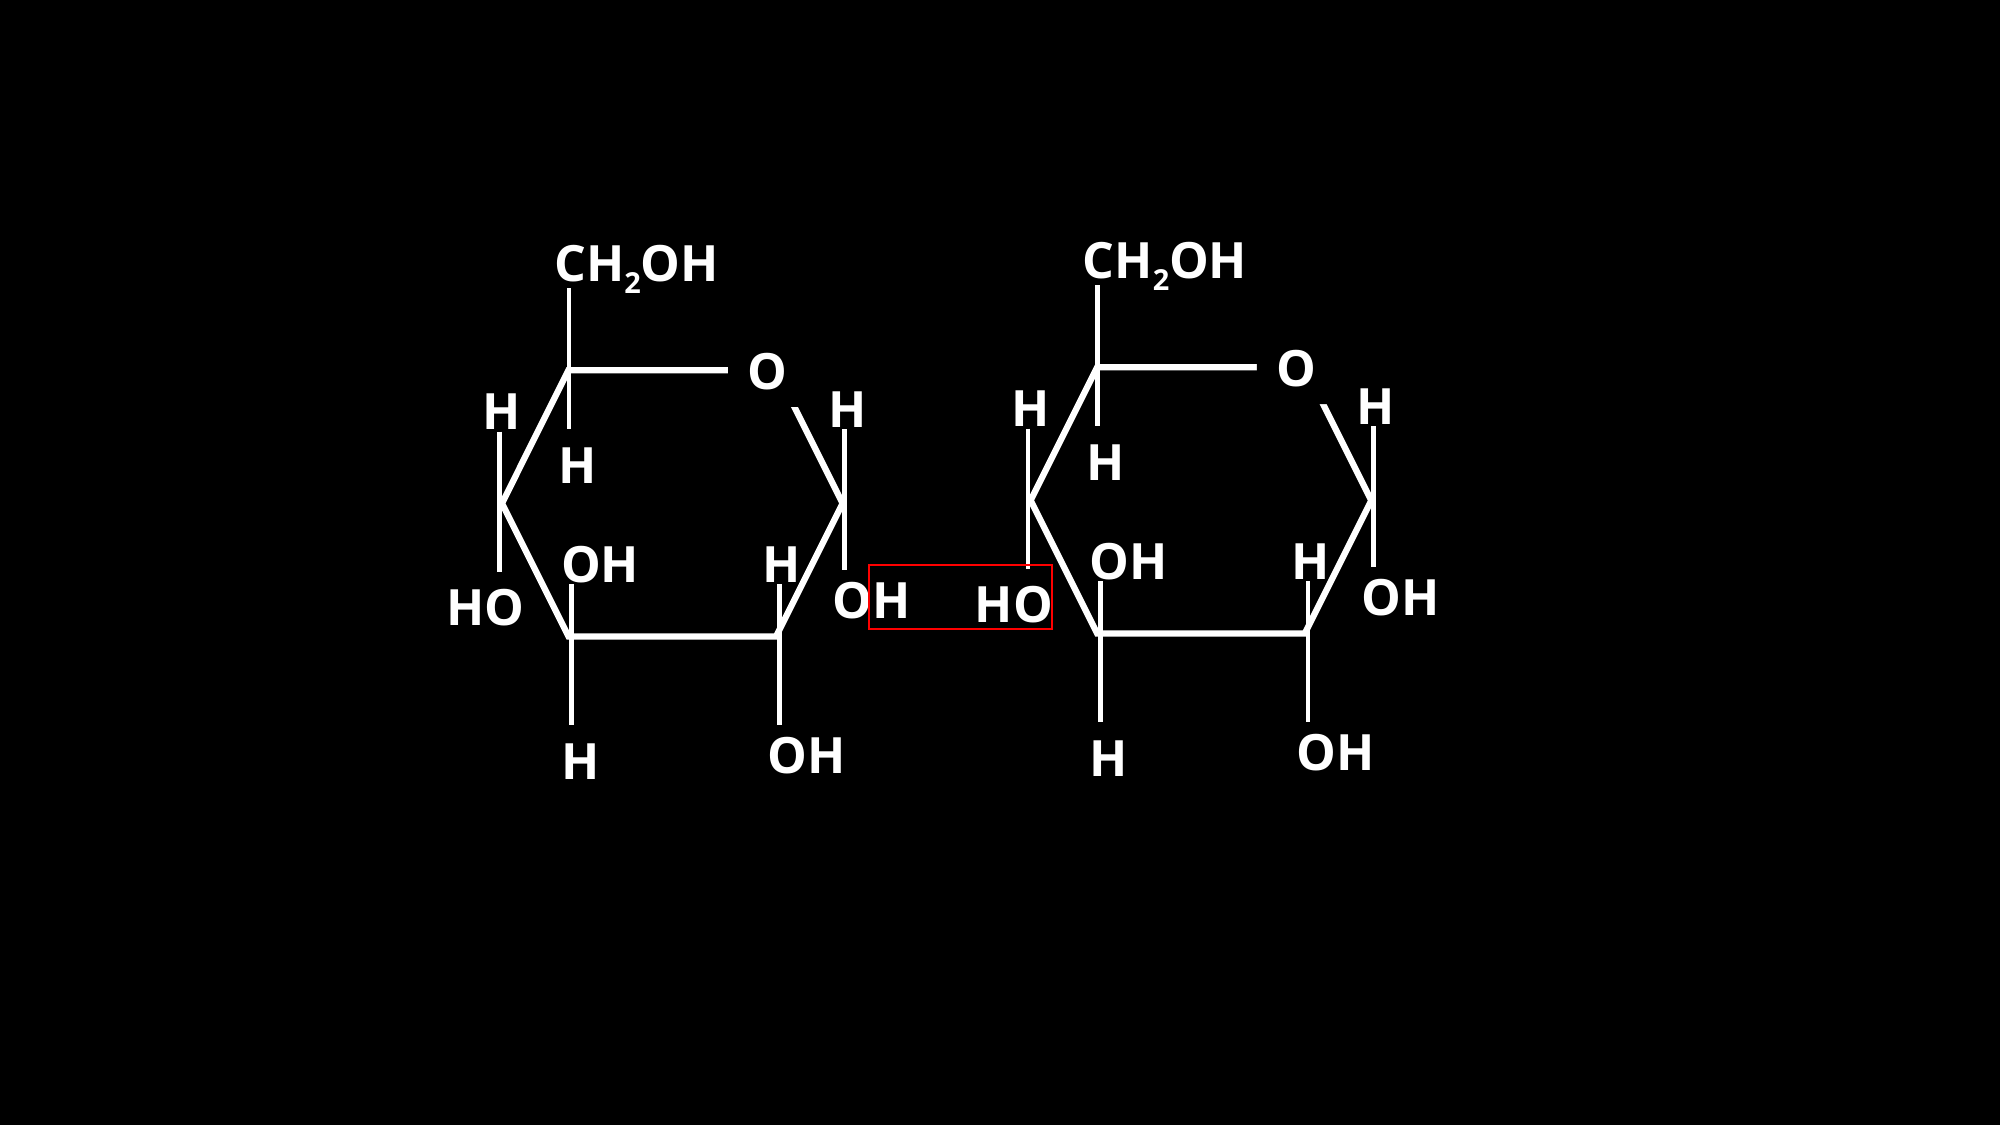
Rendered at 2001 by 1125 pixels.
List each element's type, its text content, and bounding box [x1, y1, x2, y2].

text_box OH [1346, 557, 1455, 633]
text_box [502, 369, 842, 638]
text_box H [543, 425, 602, 501]
text_box OH [752, 715, 861, 791]
text_box OH [1281, 712, 1390, 788]
text_box CH2OH [1053, 220, 1277, 304]
text_box OH [1074, 522, 1183, 597]
text_box H [1276, 522, 1336, 597]
text_box OH [546, 525, 654, 600]
text_box HO [431, 567, 539, 643]
text_box H [546, 721, 605, 797]
text_box H [748, 525, 807, 600]
text_box HO [959, 564, 1068, 640]
text_box H [468, 372, 527, 448]
text_box [1030, 366, 1371, 635]
text_box O [1256, 329, 1336, 405]
text_box OH [818, 560, 926, 636]
text_box H [996, 369, 1056, 445]
text_box H [1074, 719, 1134, 794]
text_box H [1072, 422, 1131, 498]
text_box [868, 564, 1053, 630]
text_box CH2OH [525, 223, 749, 307]
text_box H [813, 370, 872, 445]
text_box O [728, 332, 807, 407]
text_box H [1342, 367, 1401, 442]
